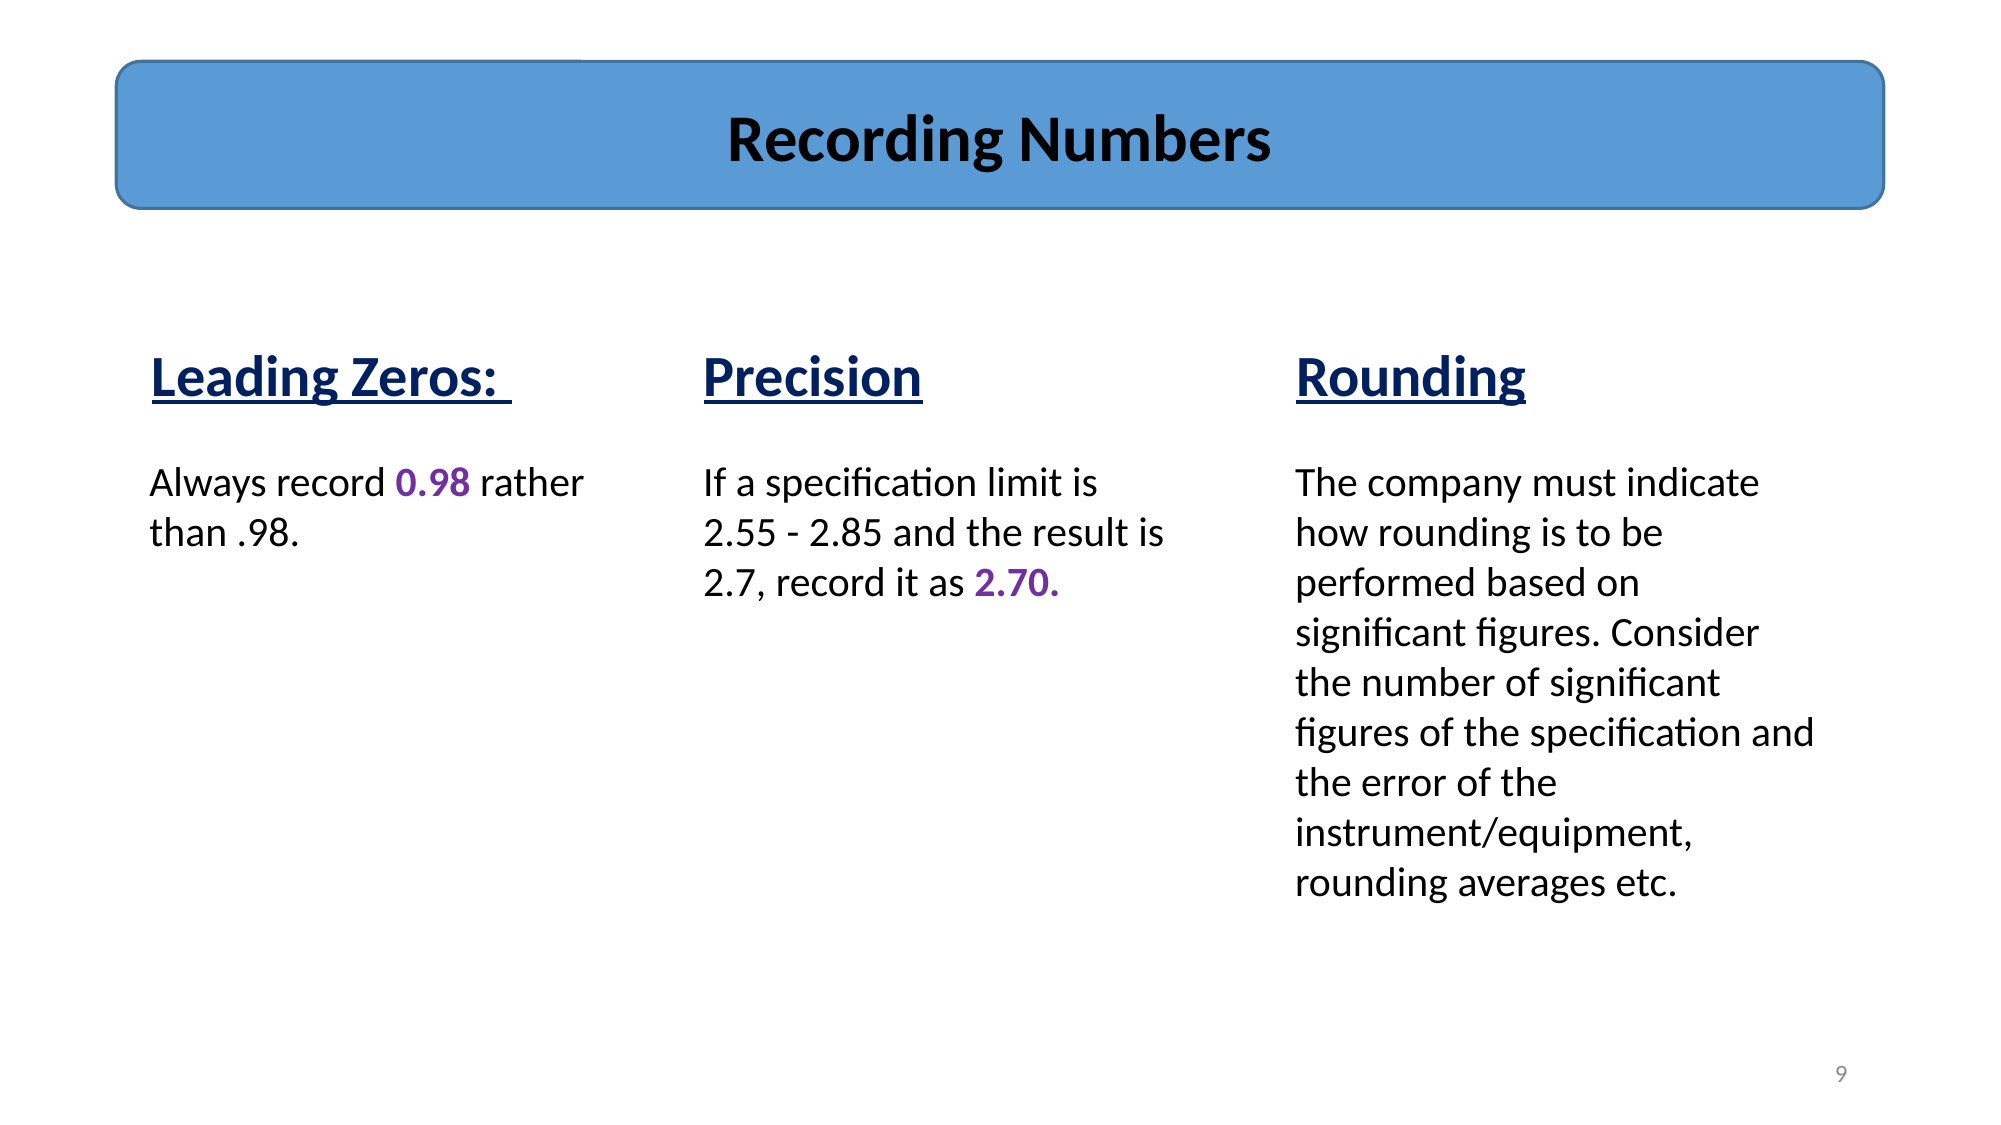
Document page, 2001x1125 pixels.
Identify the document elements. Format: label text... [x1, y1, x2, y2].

text_box Rounding [1281, 331, 1542, 416]
slide_number 9 [1412, 1042, 1863, 1103]
text_box Precision [689, 331, 938, 416]
text_box Always record 0.98 rather than .98. [134, 447, 606, 563]
text_box If a specification limit is 2.55 - 2.85 and the result is 2.7, record it as 2.70. [688, 447, 1188, 613]
text_box Recording Numbers [114, 59, 1886, 210]
text_box The company must indicate how rounding is to be performed based on significant figures. Consider the number of significant figures of the specification and the error of the instrument/equipment, rounding averages etc. [1280, 447, 1832, 913]
text_box Leading Zeros: [136, 331, 527, 416]
